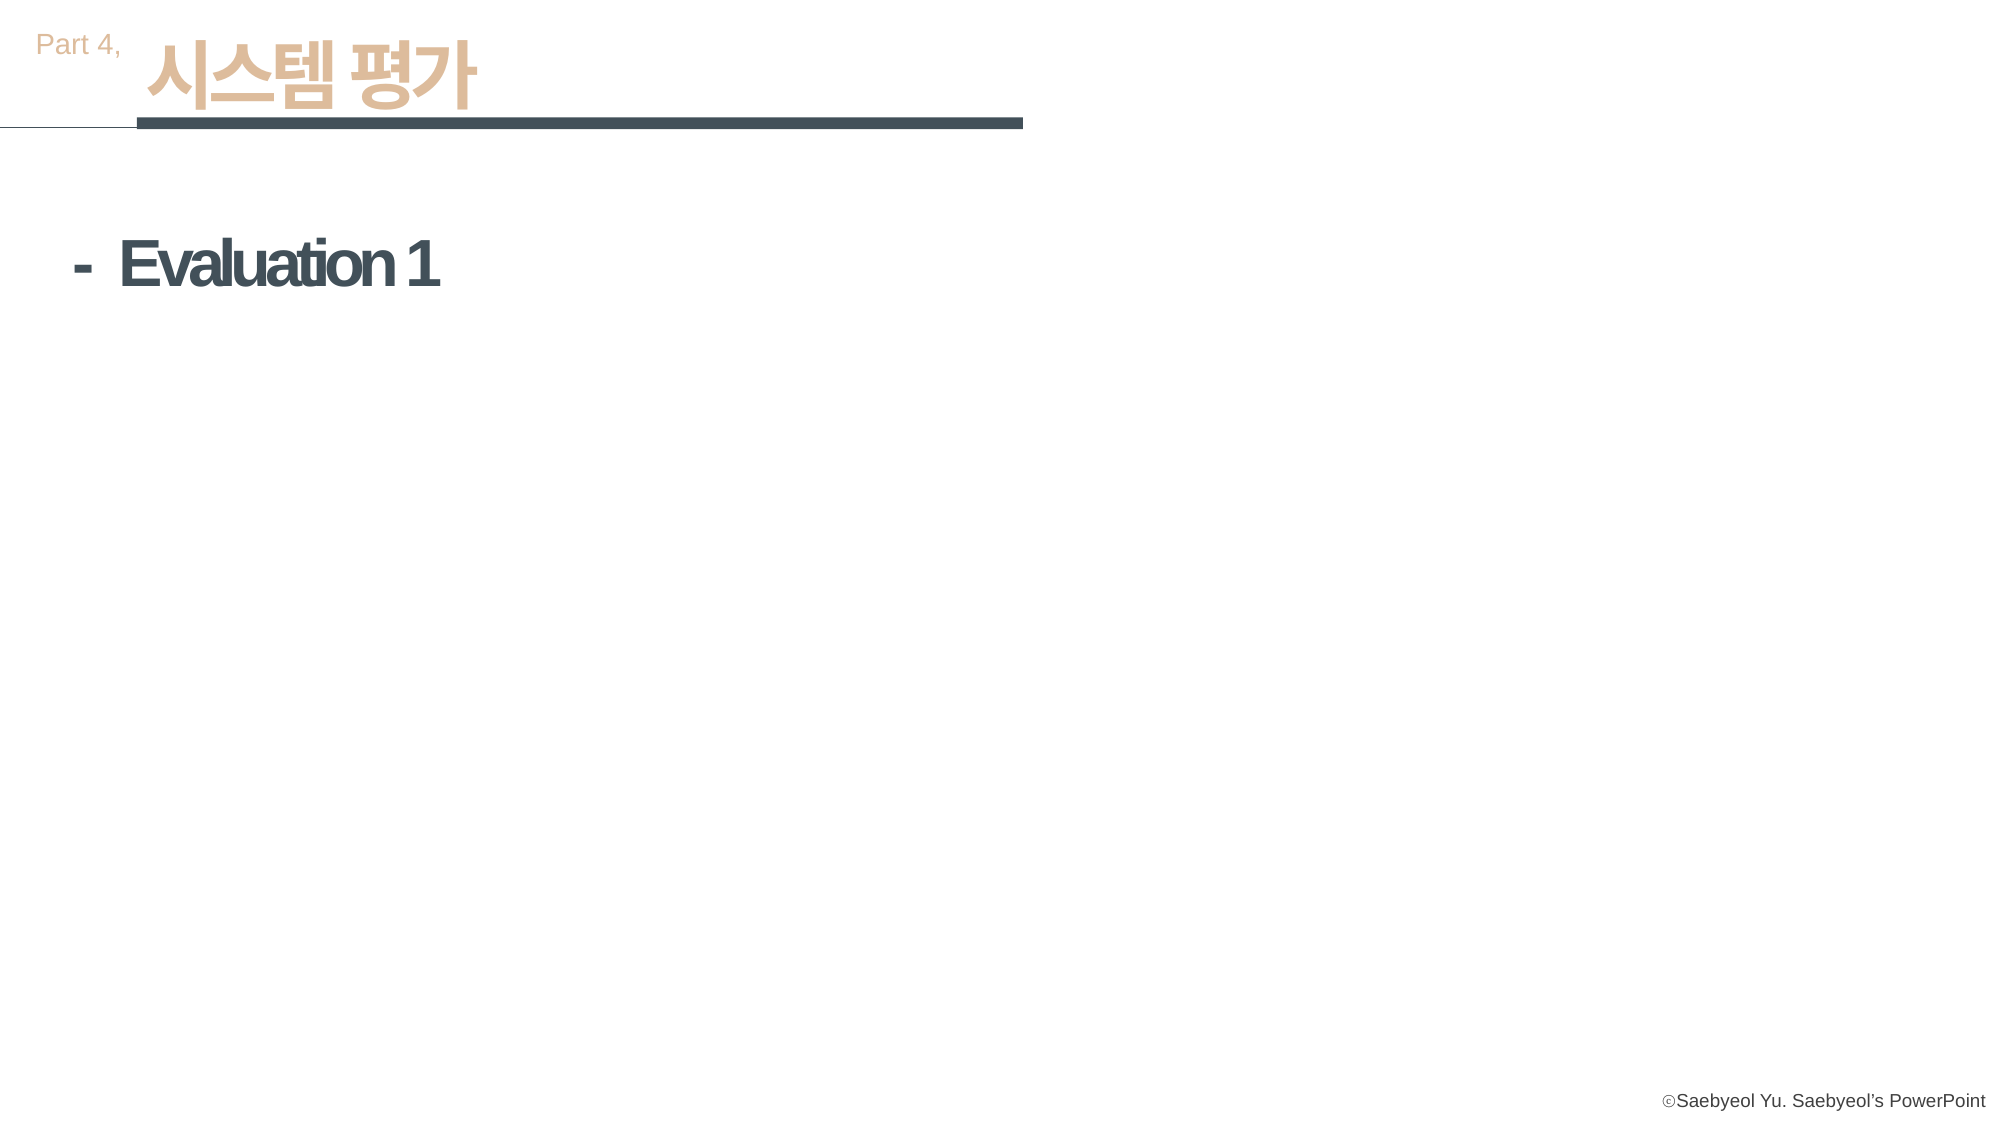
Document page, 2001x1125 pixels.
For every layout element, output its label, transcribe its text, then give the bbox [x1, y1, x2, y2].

text_box - Evaluation 1 [57, 211, 594, 307]
text_box 시스템 평가 [130, 20, 535, 126]
text_box [136, 116, 1024, 130]
text_box Part 4, [20, 18, 137, 68]
